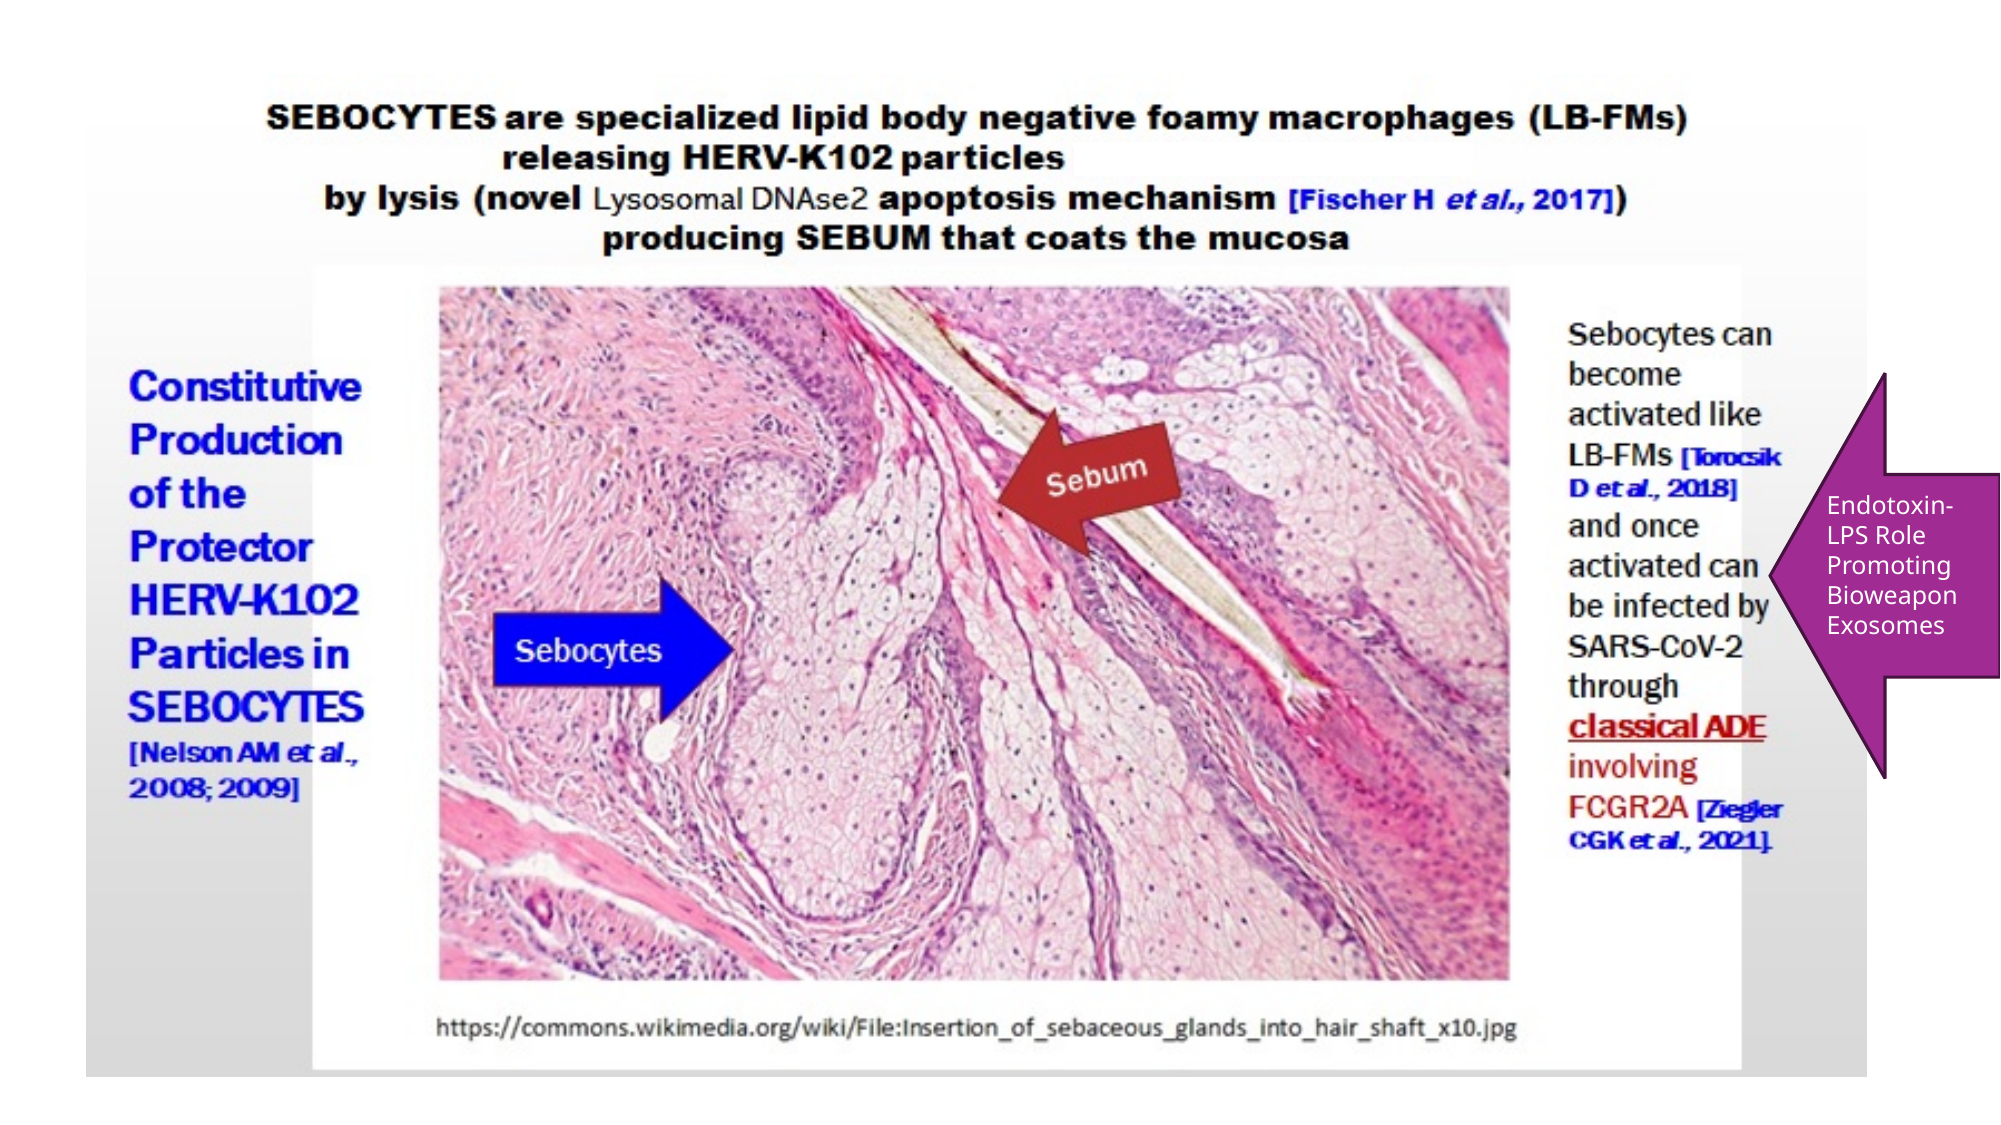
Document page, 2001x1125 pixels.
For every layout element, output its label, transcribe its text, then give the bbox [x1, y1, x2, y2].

text_box Endotoxin- LPS Role Promoting Bioweapon Exosomes [1868, 482, 2000, 647]
text_box [1868, 647, 2000, 780]
picture [85, 74, 1868, 1077]
text_box [1868, 372, 2000, 482]
